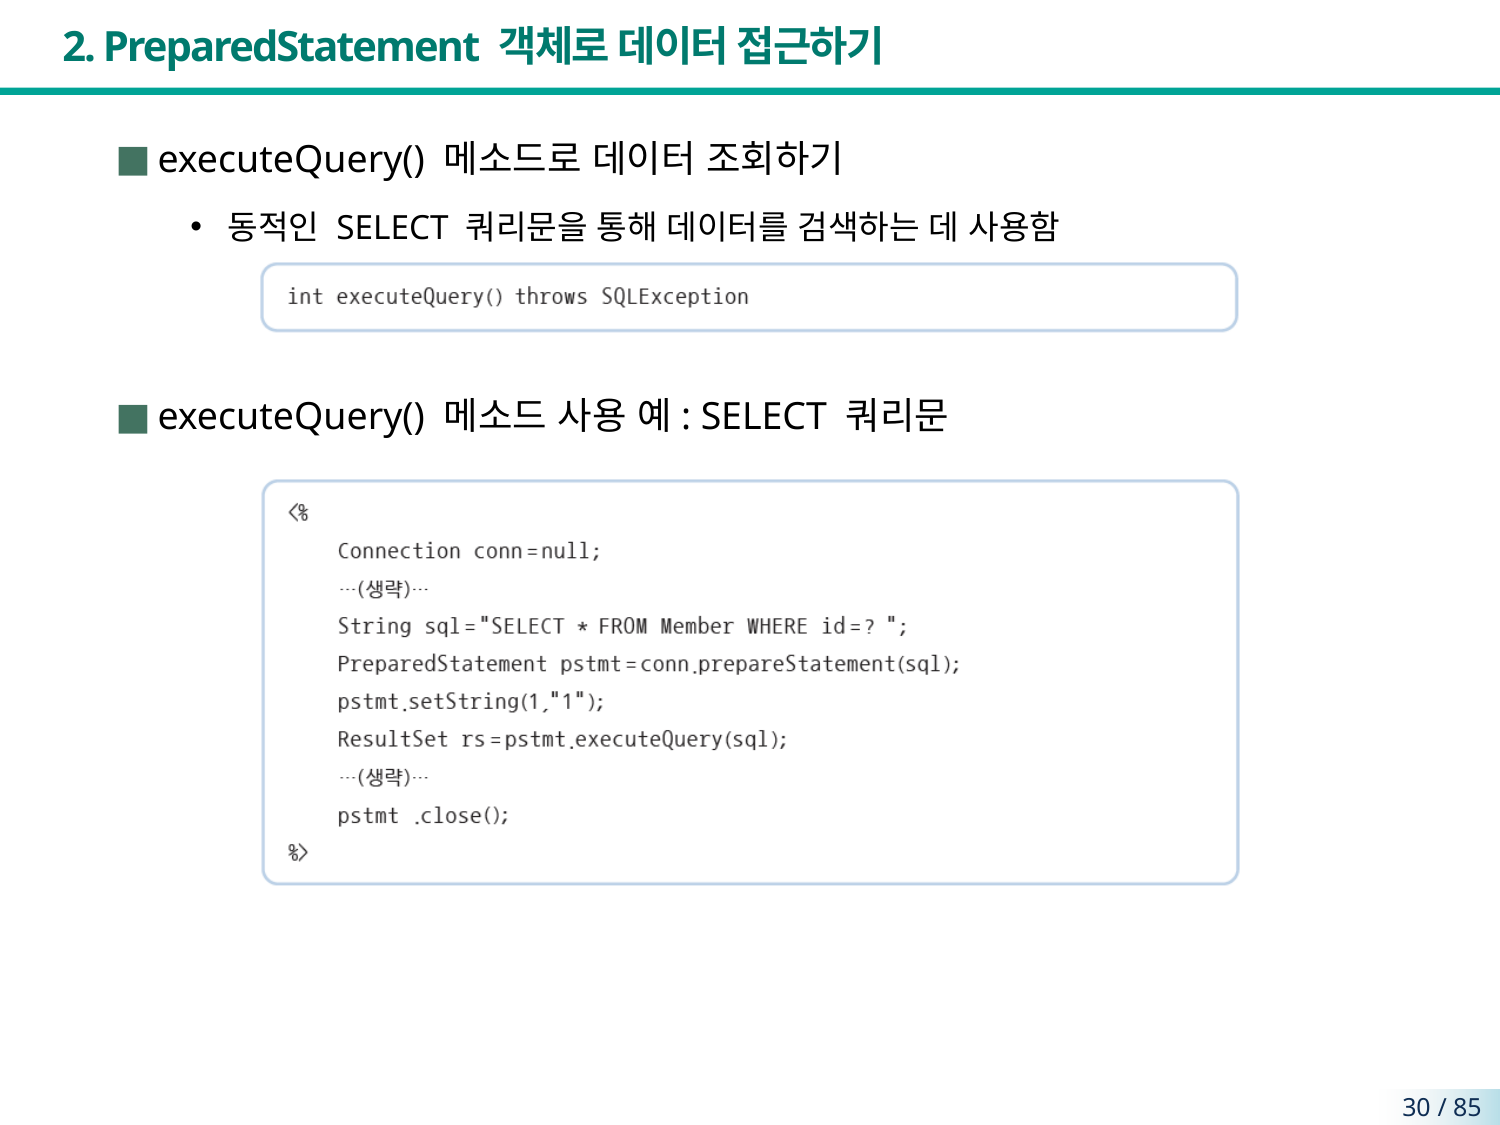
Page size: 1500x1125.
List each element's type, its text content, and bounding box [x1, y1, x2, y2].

title 2. PreparedStatement 객체로 데이터 접근하기 [47, 5, 1325, 84]
list executeQuery() 메소드로 데이터 조회하기 동적인 SELECT 쿼리문을 통해 데이터를 검색하는 데 사용함 executeQuery() 메소드 사용 예: SELECT 쿼리문 [100, 127, 1459, 1050]
picture [258, 476, 1242, 890]
picture [258, 259, 1242, 337]
